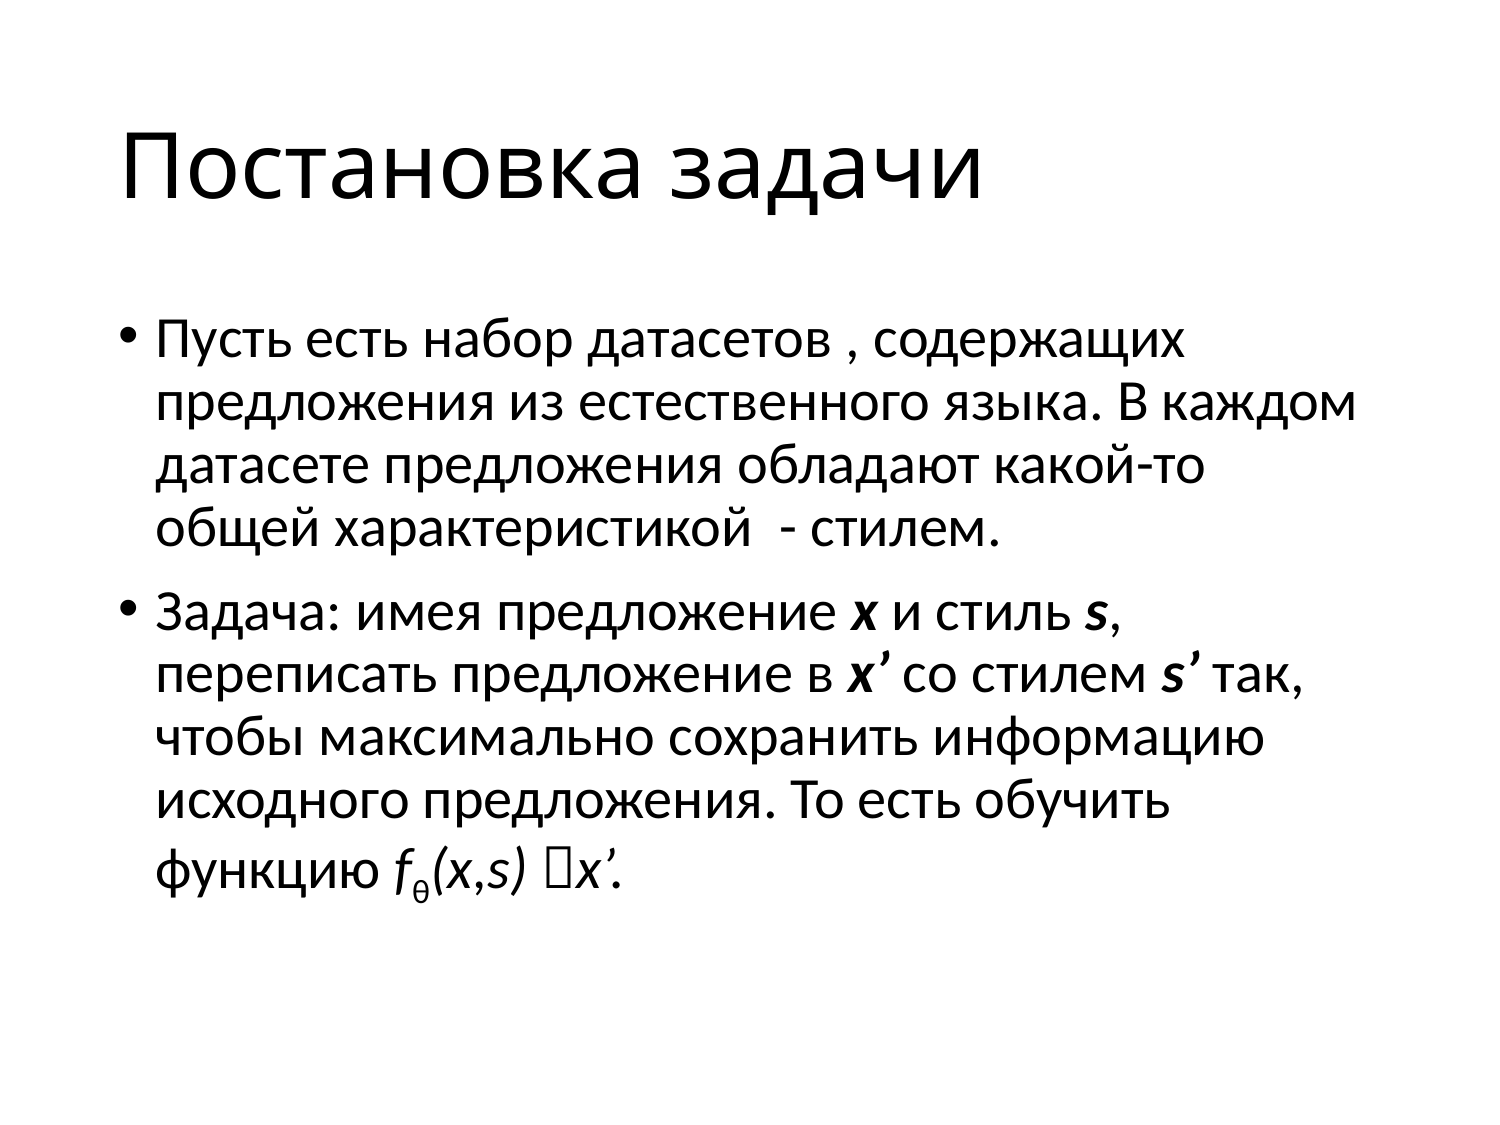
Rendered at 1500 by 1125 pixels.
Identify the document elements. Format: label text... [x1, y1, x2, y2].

title Постановка задачи [103, 59, 1397, 278]
